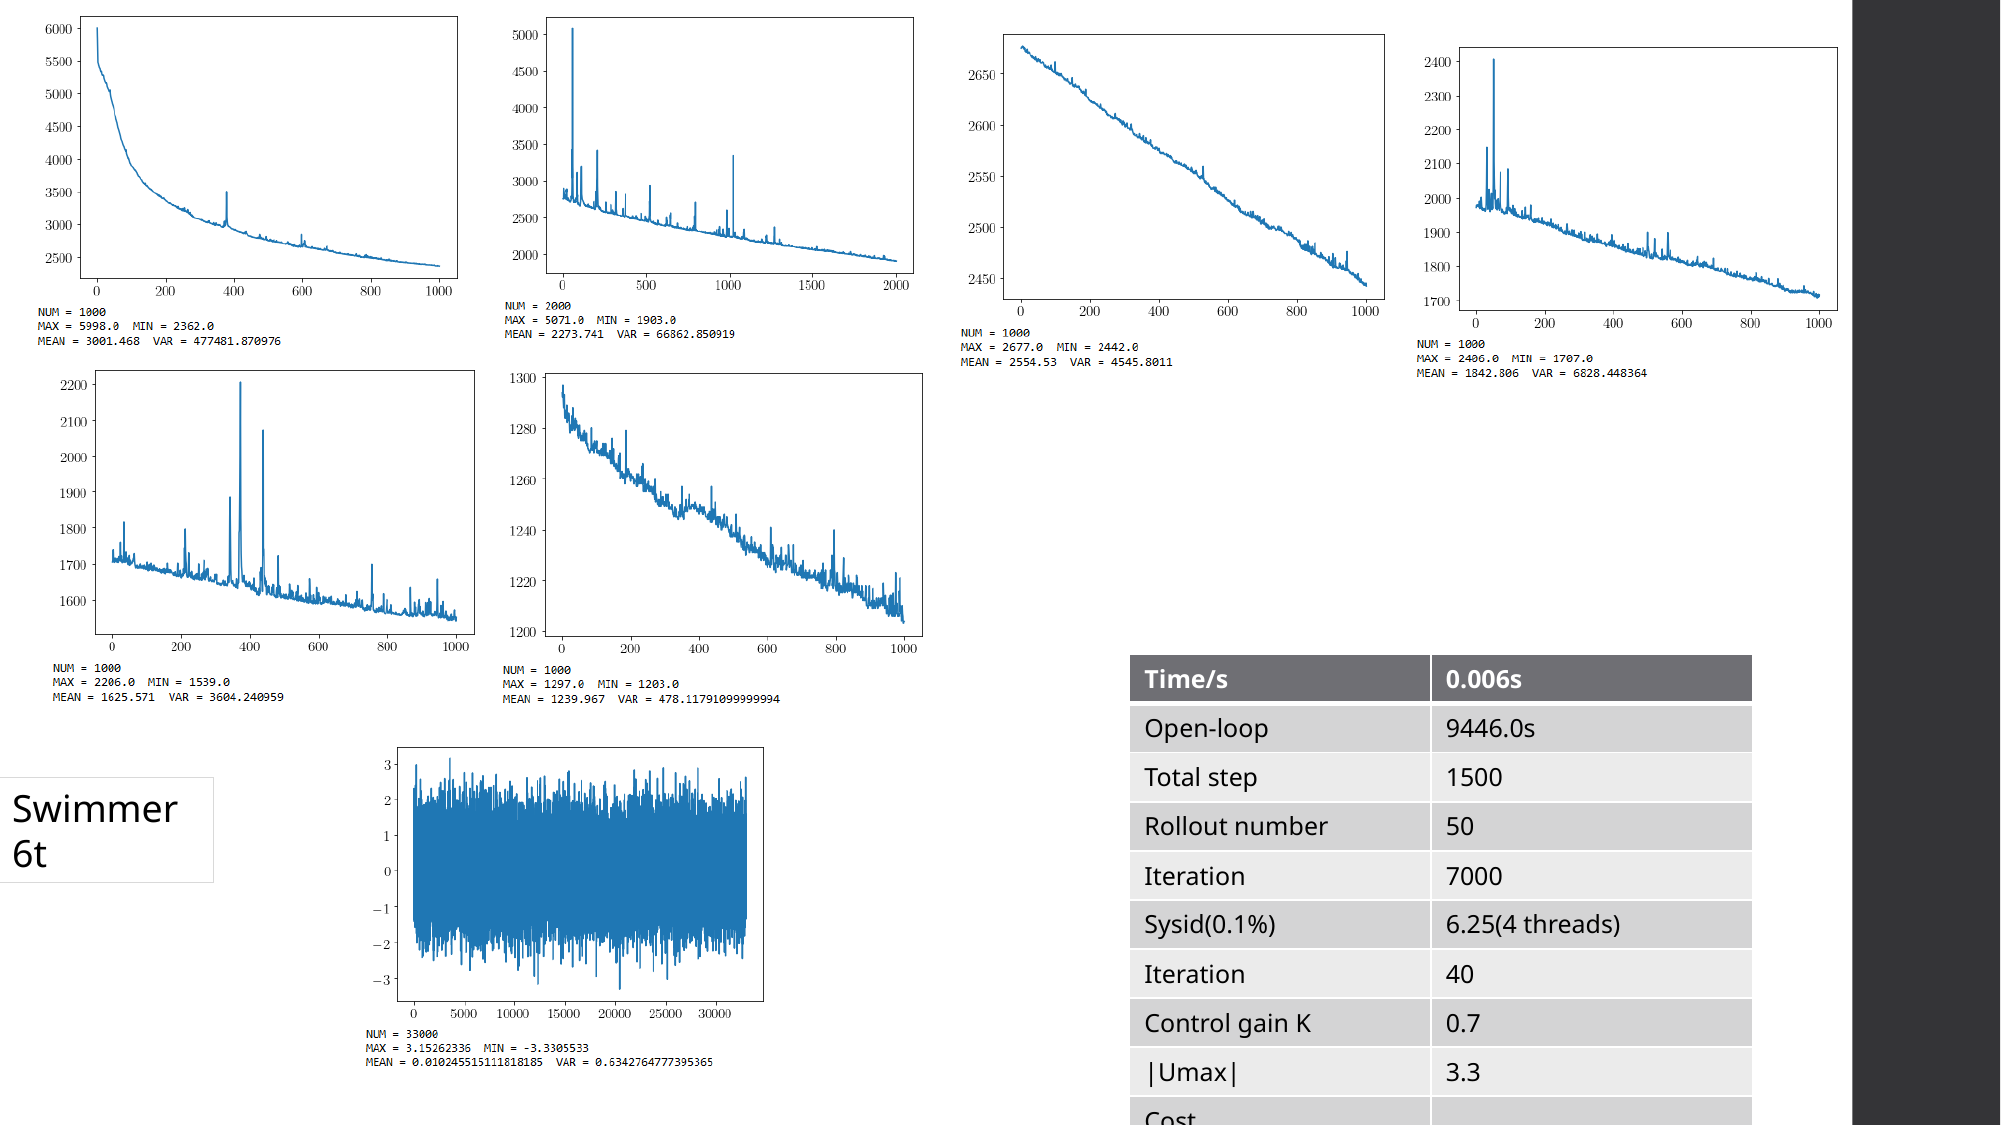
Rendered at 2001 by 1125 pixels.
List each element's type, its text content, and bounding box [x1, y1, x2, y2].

table_cell 1500 [1432, 753, 1752, 801]
table_header Time/s [1130, 655, 1430, 701]
table_cell 3.3 [1432, 1048, 1752, 1095]
table_cell Total step [1130, 753, 1430, 801]
table_cell Control gain K [1130, 999, 1430, 1046]
table_cell 50 [1432, 803, 1752, 850]
table_cell Rollout number [1130, 803, 1430, 850]
table_cell [1432, 1097, 1752, 1125]
picture [363, 742, 770, 1072]
table_cell 9446.0s [1432, 706, 1752, 752]
table_cell Sysid(0.1%) [1130, 901, 1430, 948]
table_cell Iteration [1130, 950, 1430, 997]
table_cell 6.25(4 threads) [1432, 901, 1752, 948]
table_cell Iteration [1130, 852, 1430, 899]
picture [50, 363, 478, 707]
table_cell 0.7 [1432, 999, 1752, 1046]
text_box Swimmer6t [0, 777, 214, 883]
picture [502, 11, 918, 341]
table_cell 7000 [1432, 852, 1752, 899]
table_cell Open-loop [1130, 706, 1430, 752]
table_header 0.006s [1432, 655, 1752, 701]
picture [959, 28, 1387, 371]
table_cell 40 [1432, 950, 1752, 997]
table_cell Cost [1130, 1097, 1430, 1125]
picture [502, 363, 928, 707]
table_cell |Umax| [1130, 1048, 1430, 1095]
picture [33, 11, 461, 348]
picture [1416, 43, 1840, 386]
